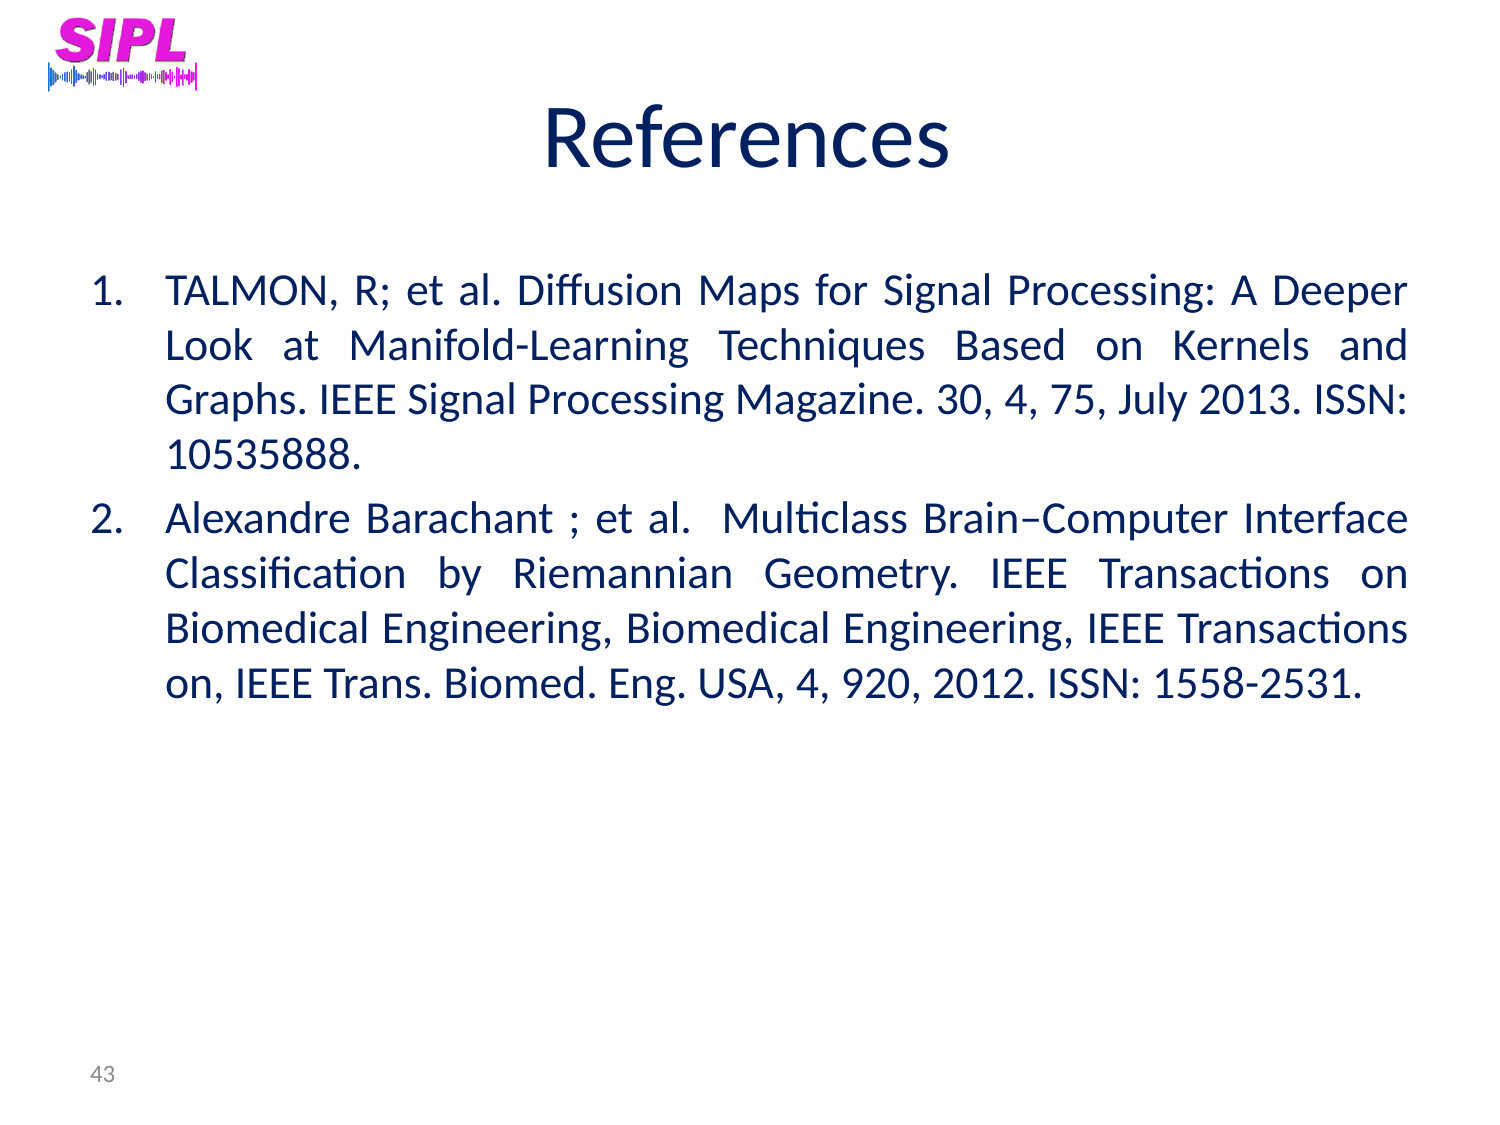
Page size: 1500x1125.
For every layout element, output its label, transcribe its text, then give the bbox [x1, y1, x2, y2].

title References [71, 37, 1422, 225]
list TALMON, R; et al.‪ Diffusion Maps for Signal Processing: A Deeper Look at Manifold-Learning Techniques Based on Kernels and Graphs.‪ IEEE Signal Processing Magazine.‪ 30, 4, 75, July 2013.‪ ISSN: 10535888.‪‬‬‬‬‬‬‬‬‬‬‬‬‬‬‬‬‬‬‬‬‬‬‬‬‬‬‬‬‬‬ Alexandre Barachant ; et al. Multiclass Brain–Computer Interface Classification by Riemannian Geometry.‪ IEEE Transactions on Biomedical Engineering, Biomedical Engineering, IEEE Transactions on, IEEE Trans. Biomed. Eng.‪ USA, 4, 920, 2012.‪ ISSN: 1558-2531.‪‬‬‬‬‬‬‬‬‬‬‬‬‬‬‬‬‬‬‬‬‬‬‬‬ [75, 162, 1425, 905]
slide_number 43 [75, 1042, 425, 1103]
picture [37, 12, 203, 94]
